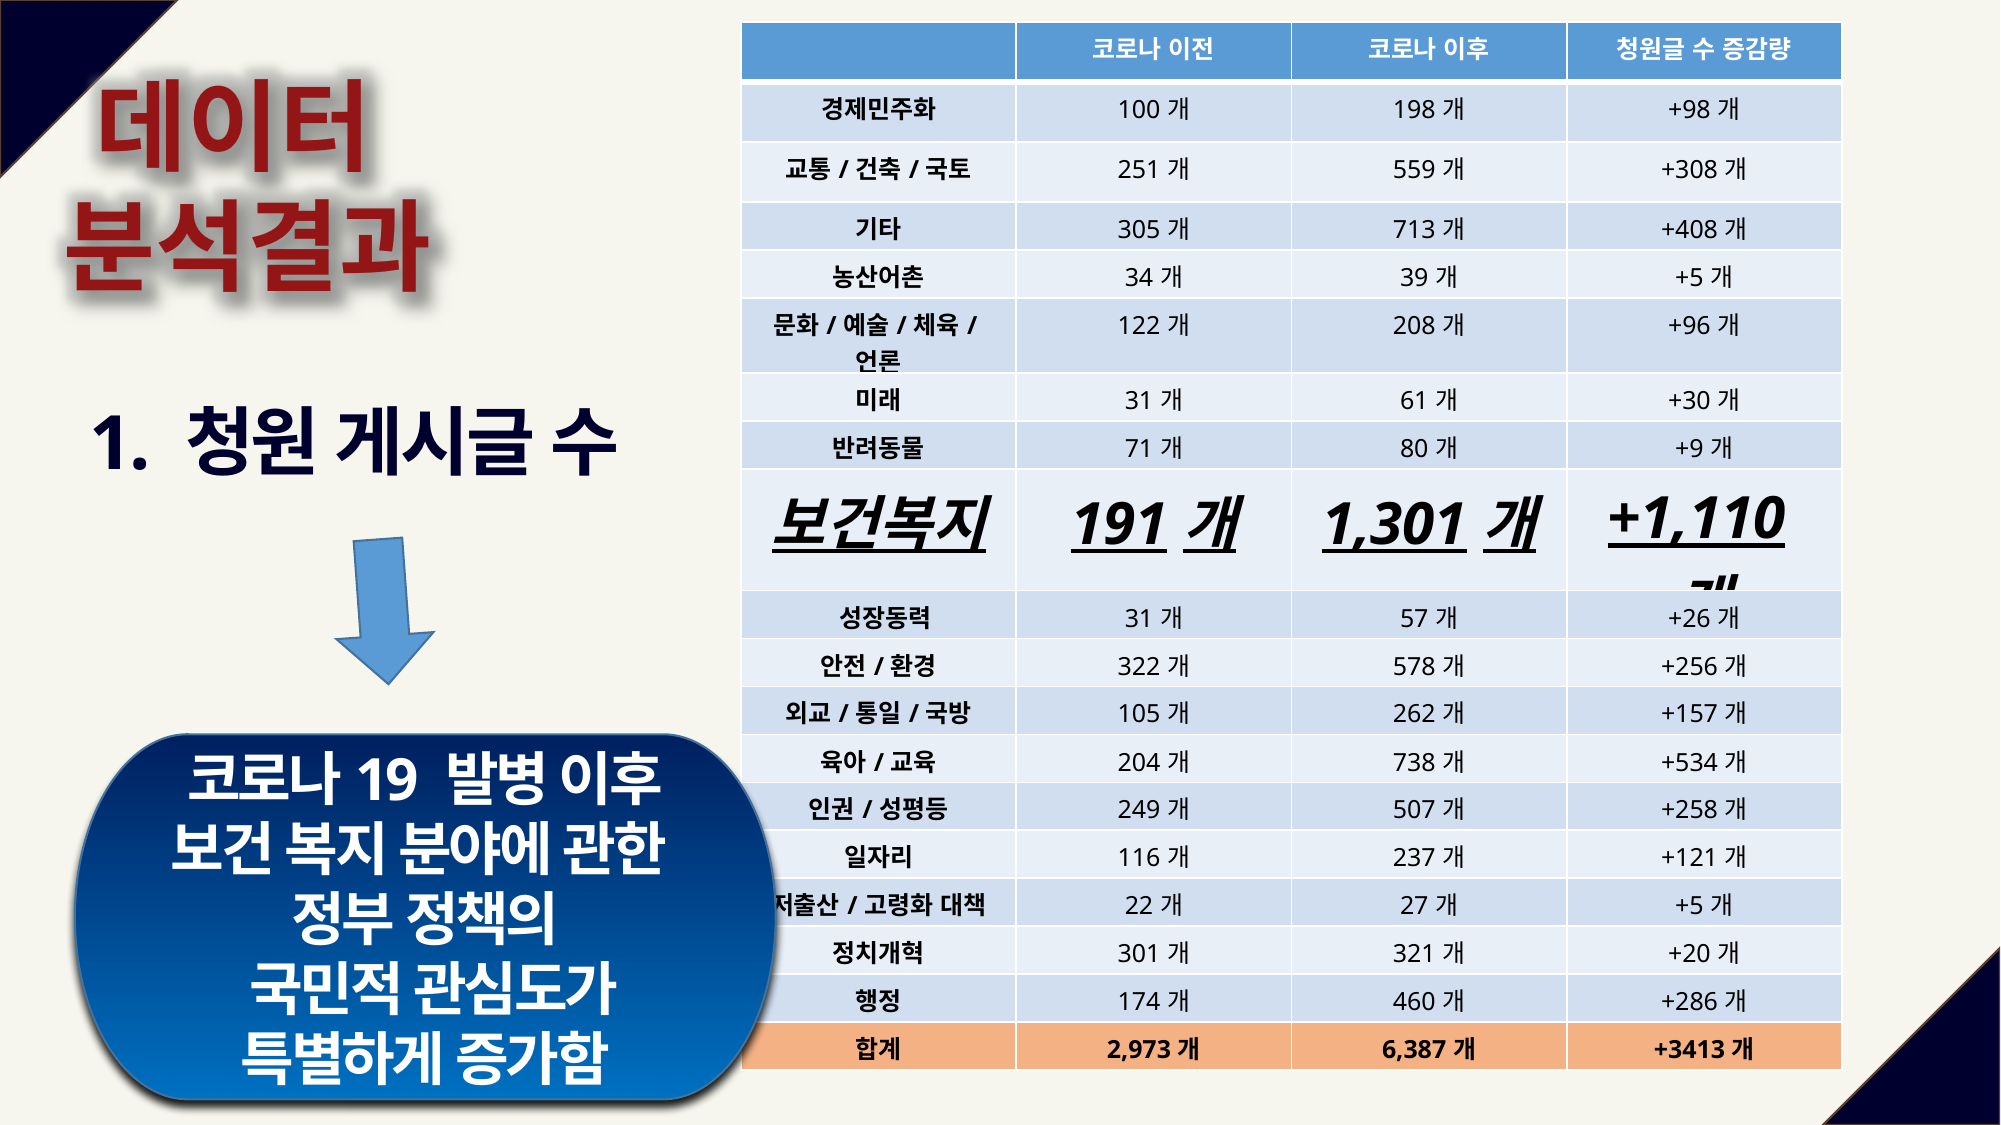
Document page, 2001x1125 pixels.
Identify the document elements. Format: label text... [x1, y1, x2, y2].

table_cell 559개 [1292, 143, 1566, 201]
table_cell 460개 [1292, 975, 1566, 1021]
table_cell 204개 [1017, 735, 1291, 782]
text_box 1. 청원 게시글 수 [23, 387, 686, 493]
table_cell 251개 [1017, 143, 1291, 201]
table_cell +20개 [1568, 927, 1841, 973]
table_cell 71개 [1017, 422, 1291, 468]
table_cell +5개 [1568, 251, 1841, 297]
table_cell +3413개 [1568, 1023, 1841, 1069]
text_box [333, 536, 436, 686]
table_cell 경제민주화 [742, 85, 1015, 141]
table_cell 농산어촌 [742, 251, 1015, 297]
table_cell 578개 [1292, 639, 1566, 686]
table_cell 인권/성평등 [745, 783, 1015, 829]
table_cell +1,110개 [1568, 470, 1841, 590]
table_cell 22개 [1017, 879, 1291, 925]
table_cell 198개 [1292, 85, 1566, 141]
table_cell 249개 [1017, 783, 1291, 829]
table_cell 반려동물 [742, 422, 1015, 468]
table_cell 34개 [1017, 251, 1291, 297]
table_cell +258개 [1568, 783, 1841, 829]
table_cell 61개 [1292, 374, 1566, 420]
table_cell +256개 [1568, 639, 1841, 686]
table_cell 31개 [1017, 374, 1291, 420]
table_cell +408개 [1568, 203, 1841, 249]
table_cell 301개 [1017, 927, 1291, 973]
table_cell 105개 [1017, 687, 1291, 734]
table_cell 외교/통일/국방 [742, 687, 1015, 734]
table_cell 321개 [1292, 927, 1566, 973]
table_cell 122개 [1017, 299, 1291, 372]
table_cell 2,973개 [1017, 1023, 1291, 1069]
table_cell +5개 [1568, 879, 1841, 925]
table_cell 27개 [1292, 879, 1566, 925]
table_cell 57개 [1292, 591, 1566, 638]
table_cell +308개 [1568, 143, 1841, 201]
table_cell 738개 [1292, 735, 1566, 782]
table_cell 6,387개 [1292, 1023, 1566, 1069]
table_cell 1,301개 [1292, 470, 1566, 590]
table_cell 합계 [743, 1023, 1015, 1069]
table_cell 116개 [1017, 831, 1291, 877]
table_cell 일자리 [769, 831, 1015, 877]
table_cell 80개 [1292, 422, 1566, 468]
table_cell +534개 [1568, 735, 1841, 782]
table_cell 31개 [1017, 591, 1291, 638]
table_cell 208개 [1292, 299, 1566, 372]
table_cell 100개 [1017, 85, 1291, 141]
table_cell 행정 [768, 975, 1015, 1021]
table_cell 322개 [1017, 639, 1291, 686]
table_cell +121개 [1568, 831, 1841, 877]
table_cell +9개 [1568, 422, 1841, 468]
table_cell +98개 [1568, 85, 1841, 141]
table_cell 정치개혁 [780, 927, 1015, 973]
table_cell 262개 [1292, 687, 1566, 734]
table_cell 237개 [1292, 831, 1566, 877]
text_box 데이터 분석결과 [28, 55, 467, 311]
table_header 청원글 수 증감량 [1568, 23, 1841, 79]
table_cell 713개 [1292, 203, 1566, 249]
table_header [742, 23, 1015, 79]
table_cell +157개 [1568, 687, 1841, 734]
table_cell 문화/예술/체육/언론 [742, 299, 1015, 372]
table_cell 191개 [1017, 470, 1291, 590]
text_box 코로나19 발병 이후 보건 복지 분야에 관한 정부 정책의 국민적 관심도가 특별하게 증가함 [73, 733, 777, 1101]
table_cell 교통/건축/국토 [742, 143, 1015, 201]
table_cell 성장동력 [742, 591, 1015, 638]
table_cell 39개 [1292, 251, 1566, 297]
table_cell 174개 [1017, 975, 1291, 1021]
table_cell 305개 [1017, 203, 1291, 249]
table_cell 미래 [742, 374, 1015, 420]
table_header 코로나 이후 [1292, 23, 1566, 79]
table_cell +30개 [1568, 374, 1841, 420]
table_cell +26개 [1568, 591, 1841, 638]
table_cell 저출산/고령화 대책 [781, 879, 1015, 925]
table_cell 안전/환경 [742, 639, 1015, 686]
table_cell +286개 [1568, 975, 1841, 1021]
table_cell 육아/교육 [742, 735, 1015, 782]
table_cell +96개 [1568, 299, 1841, 372]
table_cell 507개 [1292, 783, 1566, 829]
table_header 코로나 이전 [1017, 23, 1291, 79]
table_cell 보건복지 [742, 470, 1015, 590]
table_cell 기타 [742, 203, 1015, 249]
